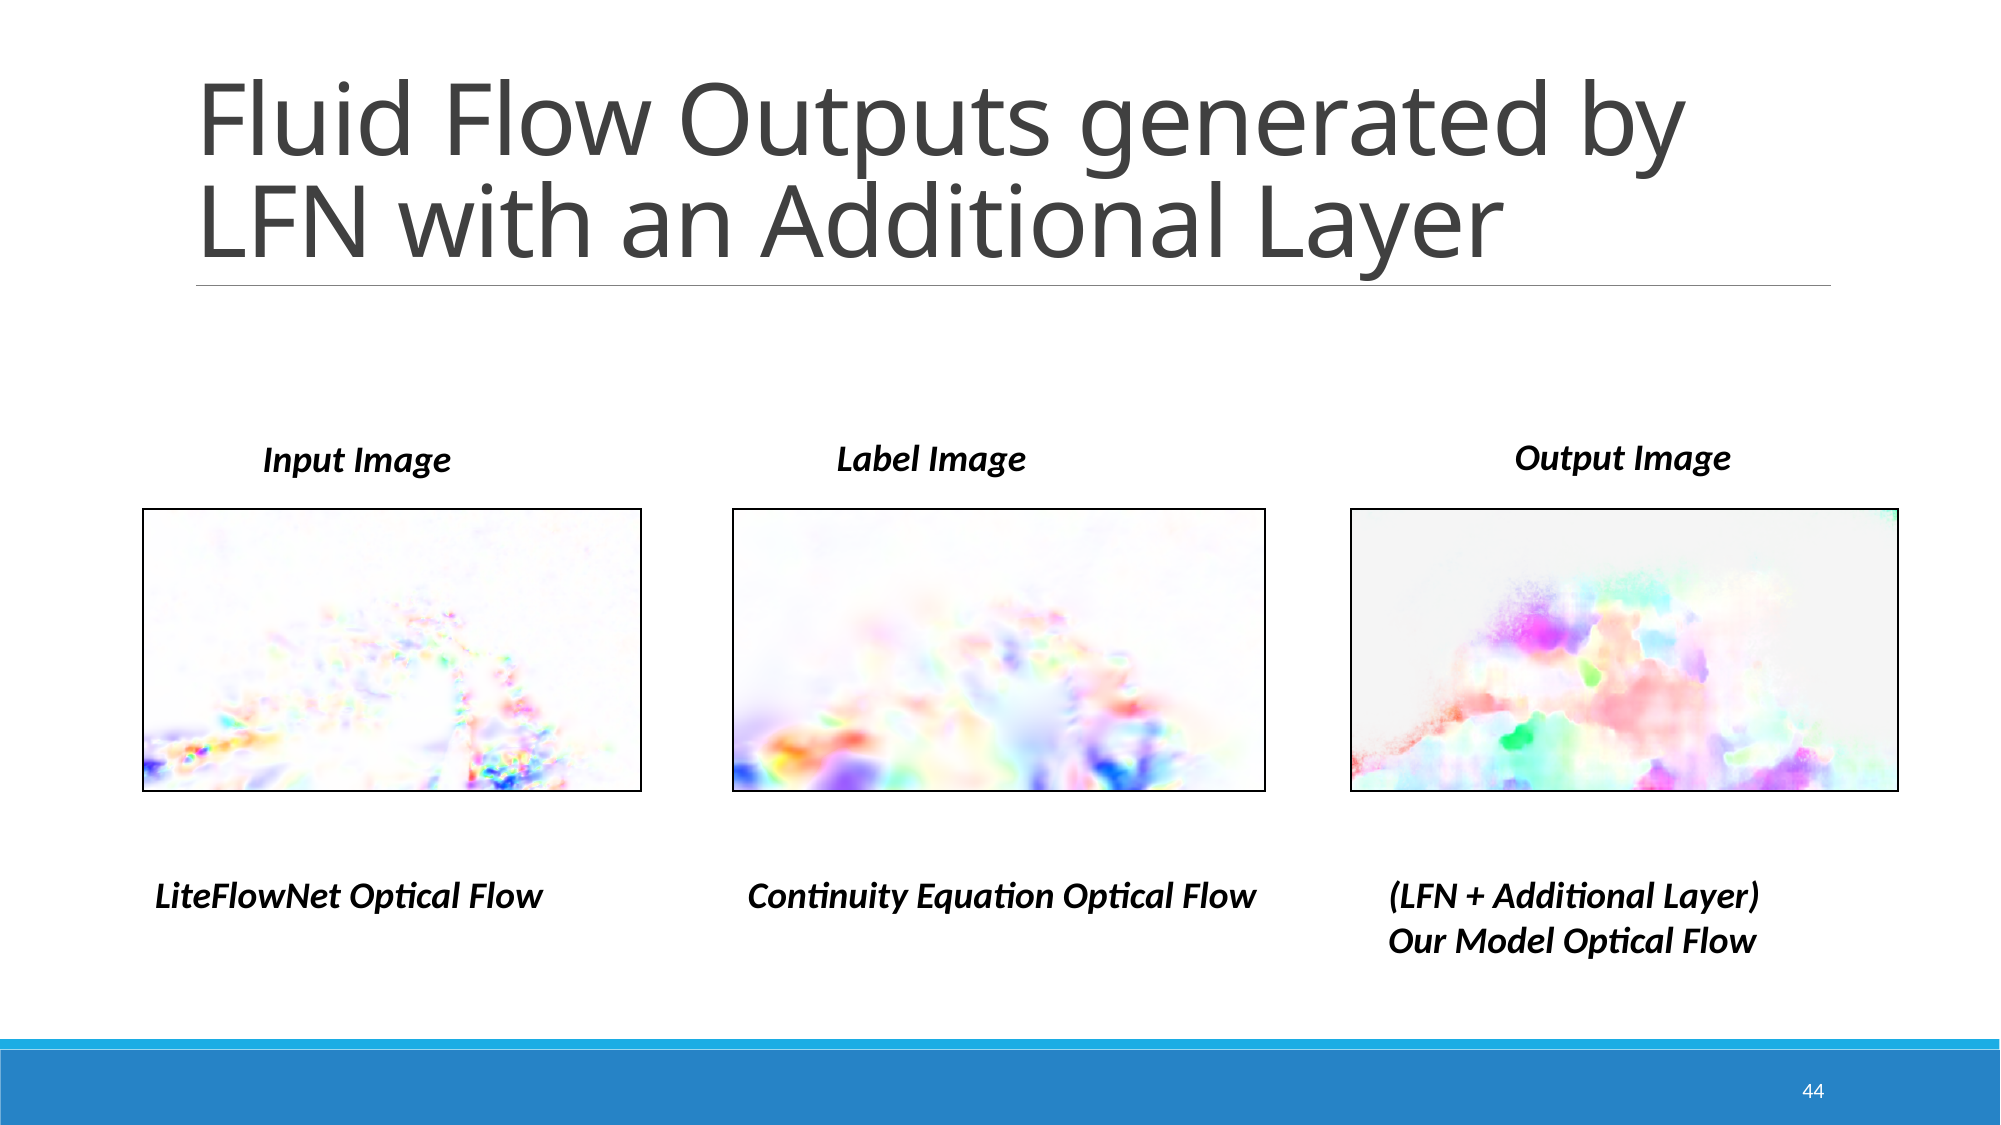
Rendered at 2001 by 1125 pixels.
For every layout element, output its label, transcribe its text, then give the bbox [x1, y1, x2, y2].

title Fluid Flow Outputs generated by LFN with an Additional Layer [180, 47, 1830, 285]
text_box Continuity Equation Optical Flow [733, 863, 1308, 924]
text_box Label Image [822, 426, 1265, 487]
picture [143, 509, 641, 791]
text_box (LFN + Additional Layer) Our Model Optical Flow [1373, 863, 2000, 969]
text_box Input Image [247, 427, 641, 488]
picture [1351, 509, 1898, 791]
slide_number 44 [1624, 1059, 1840, 1120]
picture [732, 509, 1265, 791]
text_box Output Image [1500, 425, 2000, 486]
text_box LiteFlowNet Optical Flow [140, 863, 686, 924]
